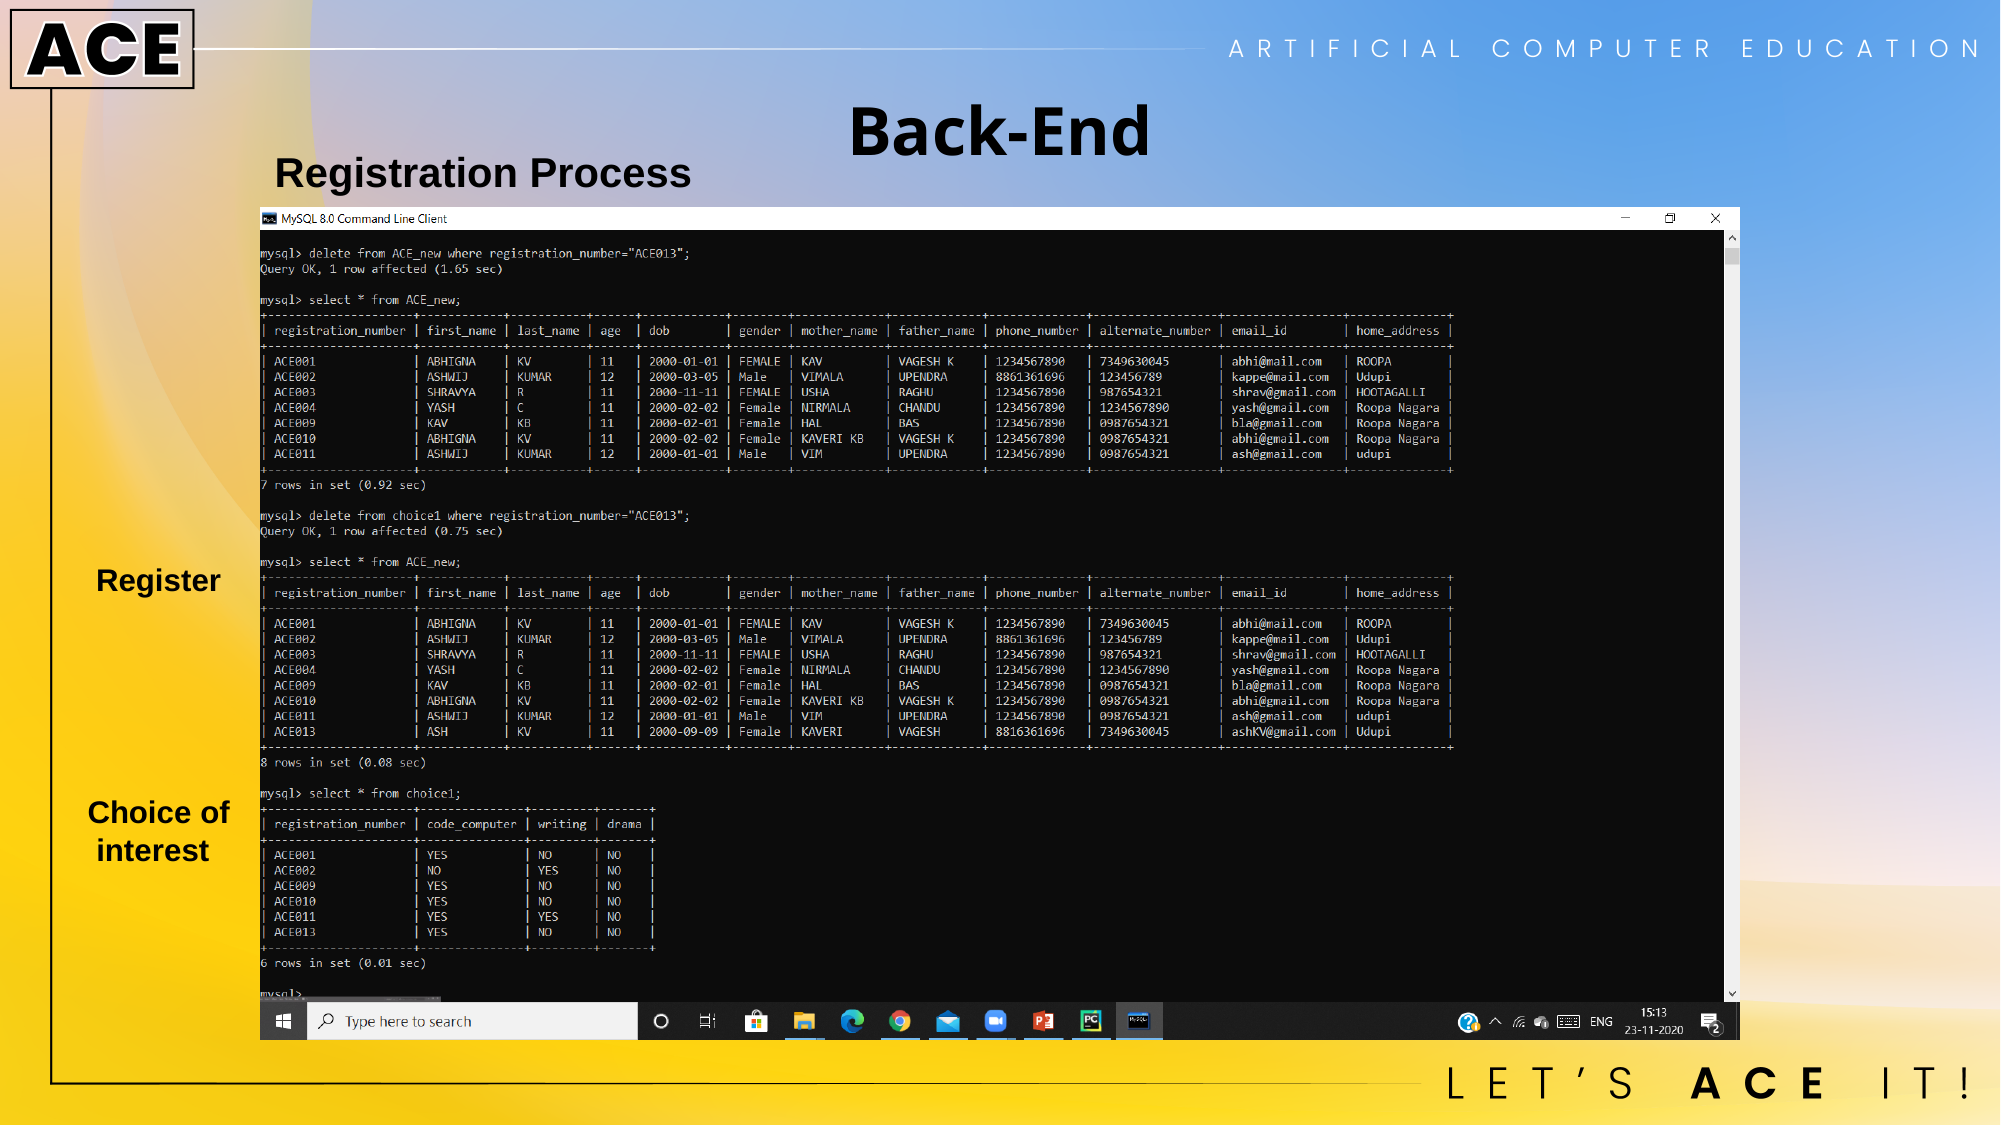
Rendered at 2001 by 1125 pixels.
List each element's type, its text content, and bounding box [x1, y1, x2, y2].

text_box Register [81, 552, 237, 605]
picture [0, 0, 2001, 1125]
text_box Choice of interest [72, 784, 246, 875]
text_box Registration Process [259, 196, 707, 203]
text_box Back-End [99, 61, 1900, 196]
